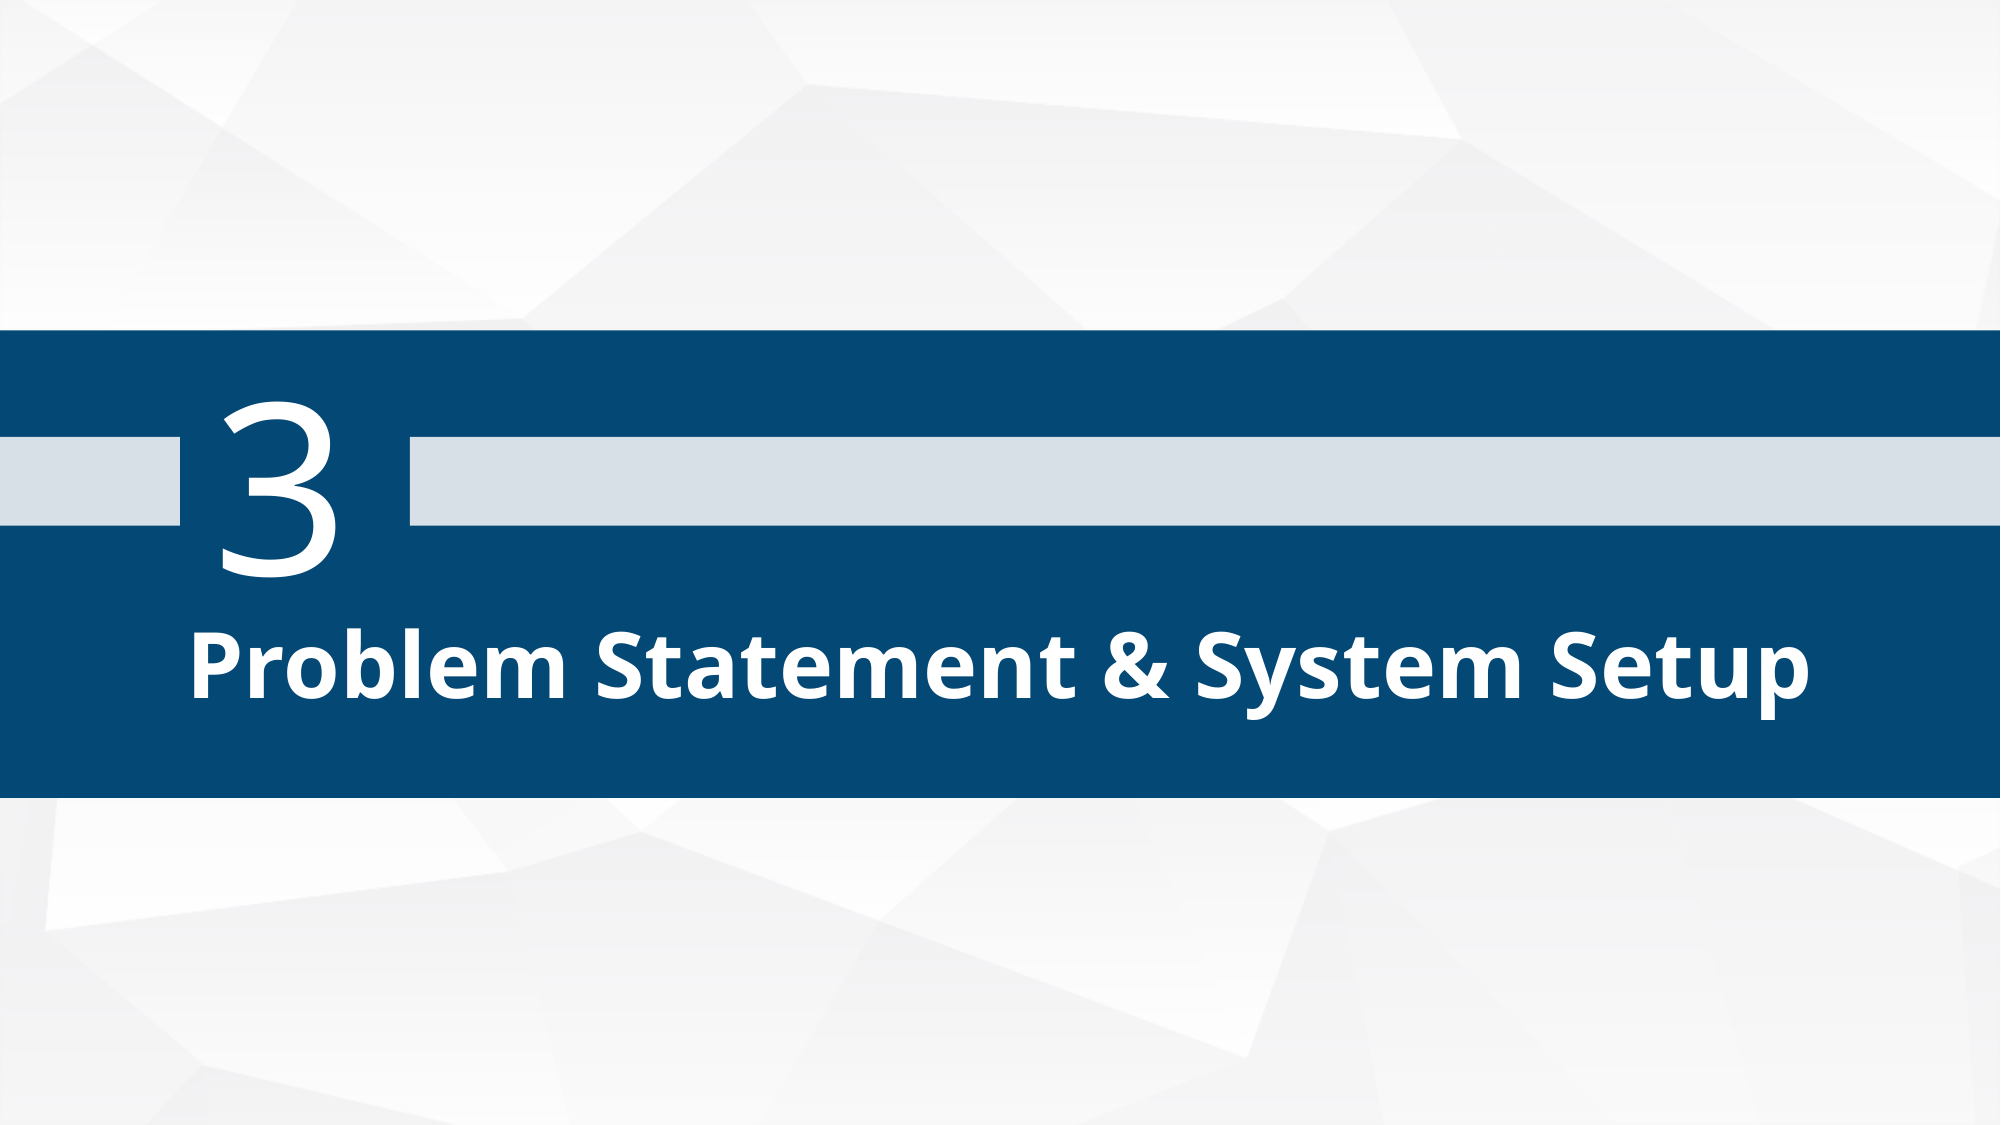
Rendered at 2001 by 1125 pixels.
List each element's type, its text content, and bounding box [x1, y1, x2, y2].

text_box [0, 329, 2000, 799]
picture [0, 0, 2001, 1125]
text_box [409, 436, 2000, 527]
text_box [0, 436, 155, 527]
text_box 3 [155, 328, 408, 599]
text_box Problem Statement & System Setup [15, 599, 1984, 725]
